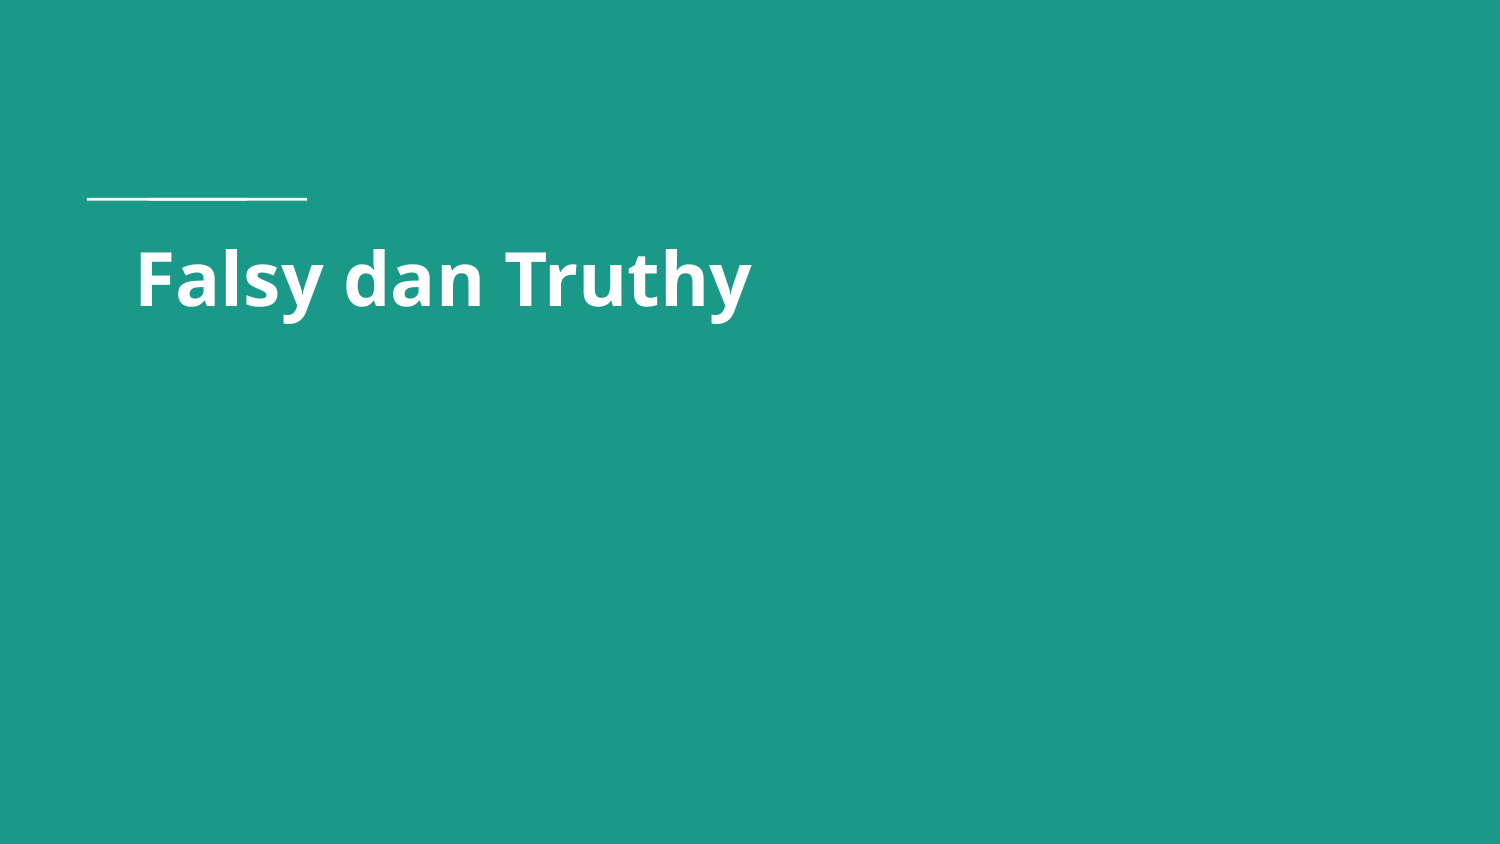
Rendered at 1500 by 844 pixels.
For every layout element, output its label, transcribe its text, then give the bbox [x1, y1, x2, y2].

title Falsy dan Truthy [119, 216, 1381, 466]
